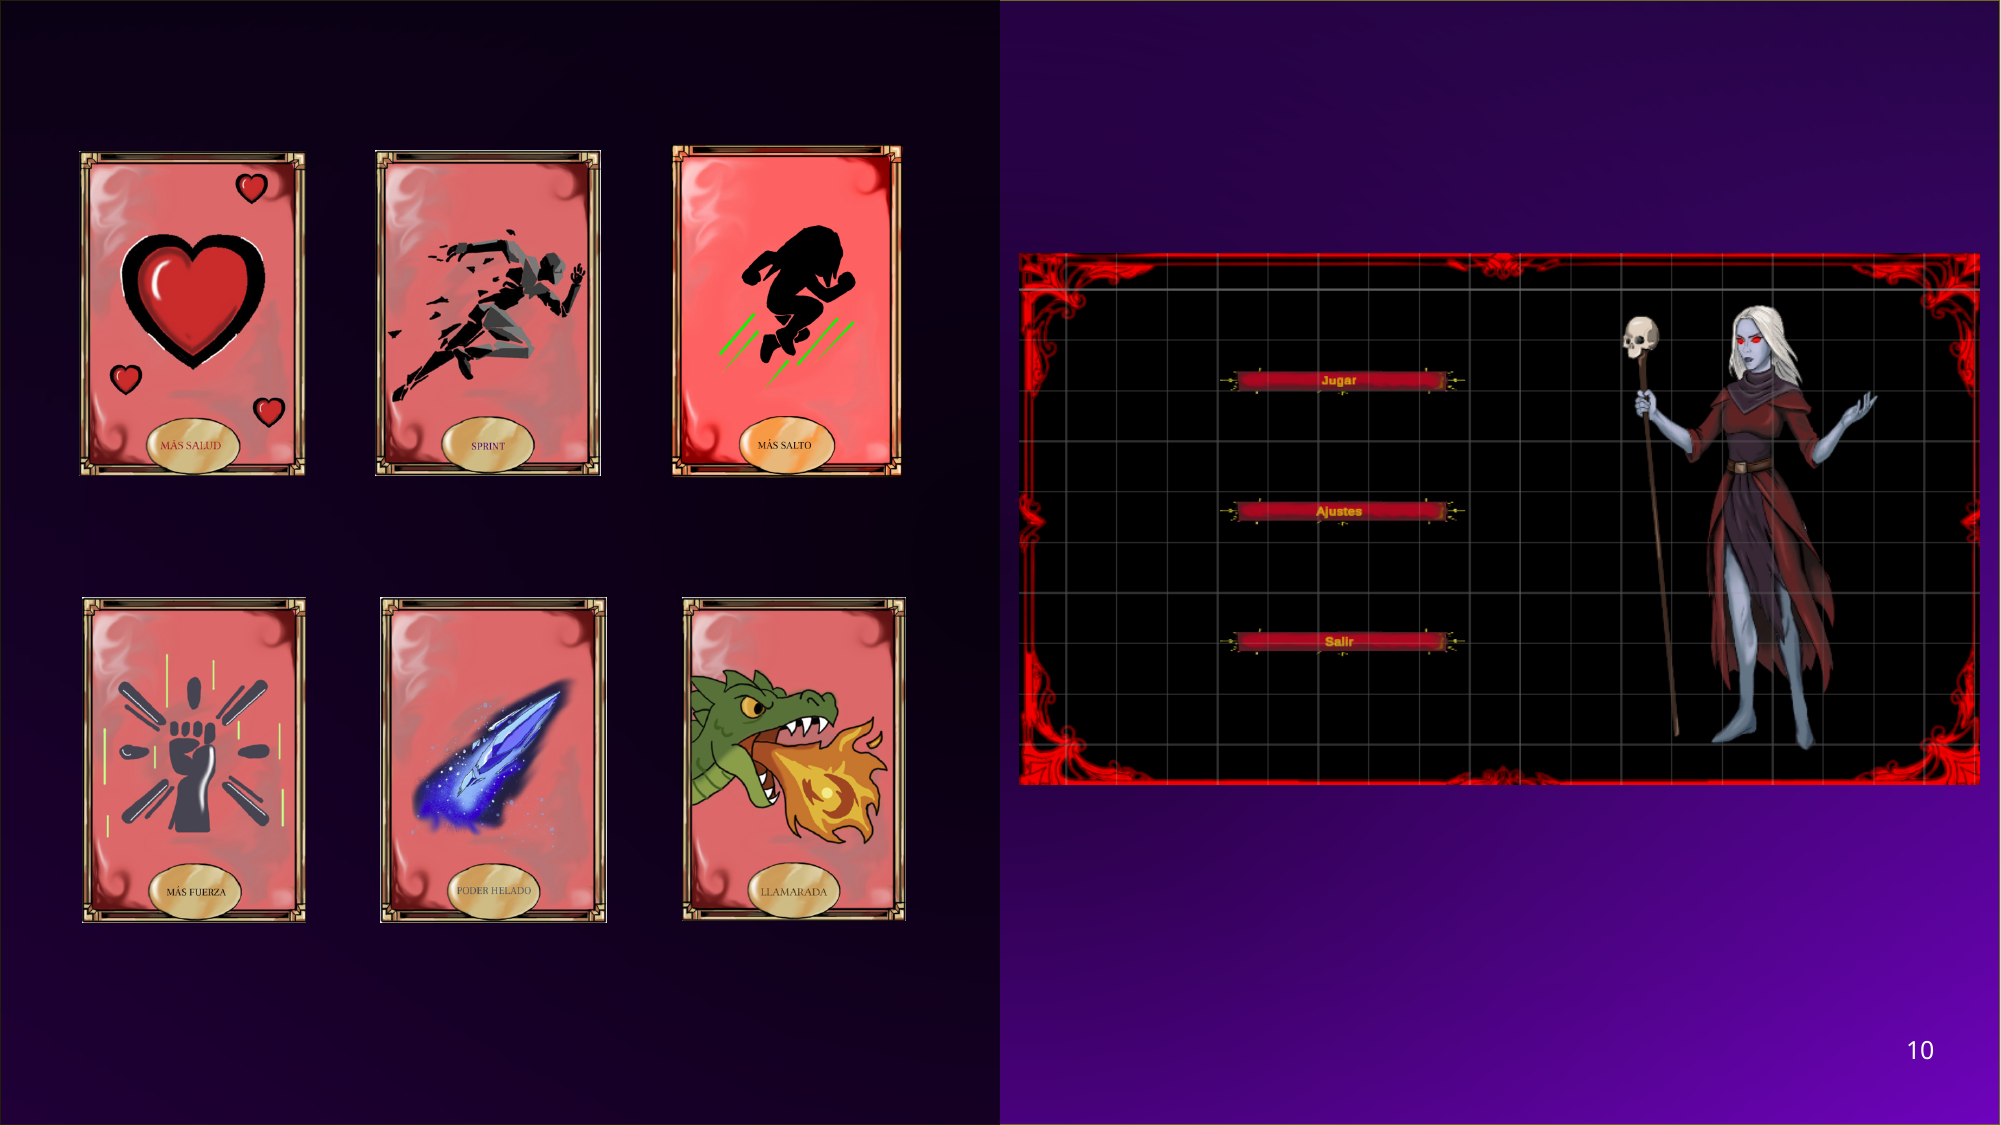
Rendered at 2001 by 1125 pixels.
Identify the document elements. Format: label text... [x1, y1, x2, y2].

picture [380, 597, 607, 923]
picture [375, 150, 601, 476]
picture [655, 95, 916, 557]
slide_number 10 [1499, 1021, 1950, 1082]
picture [1019, 253, 1980, 785]
picture [682, 597, 906, 921]
picture [79, 151, 306, 476]
picture [81, 597, 306, 923]
